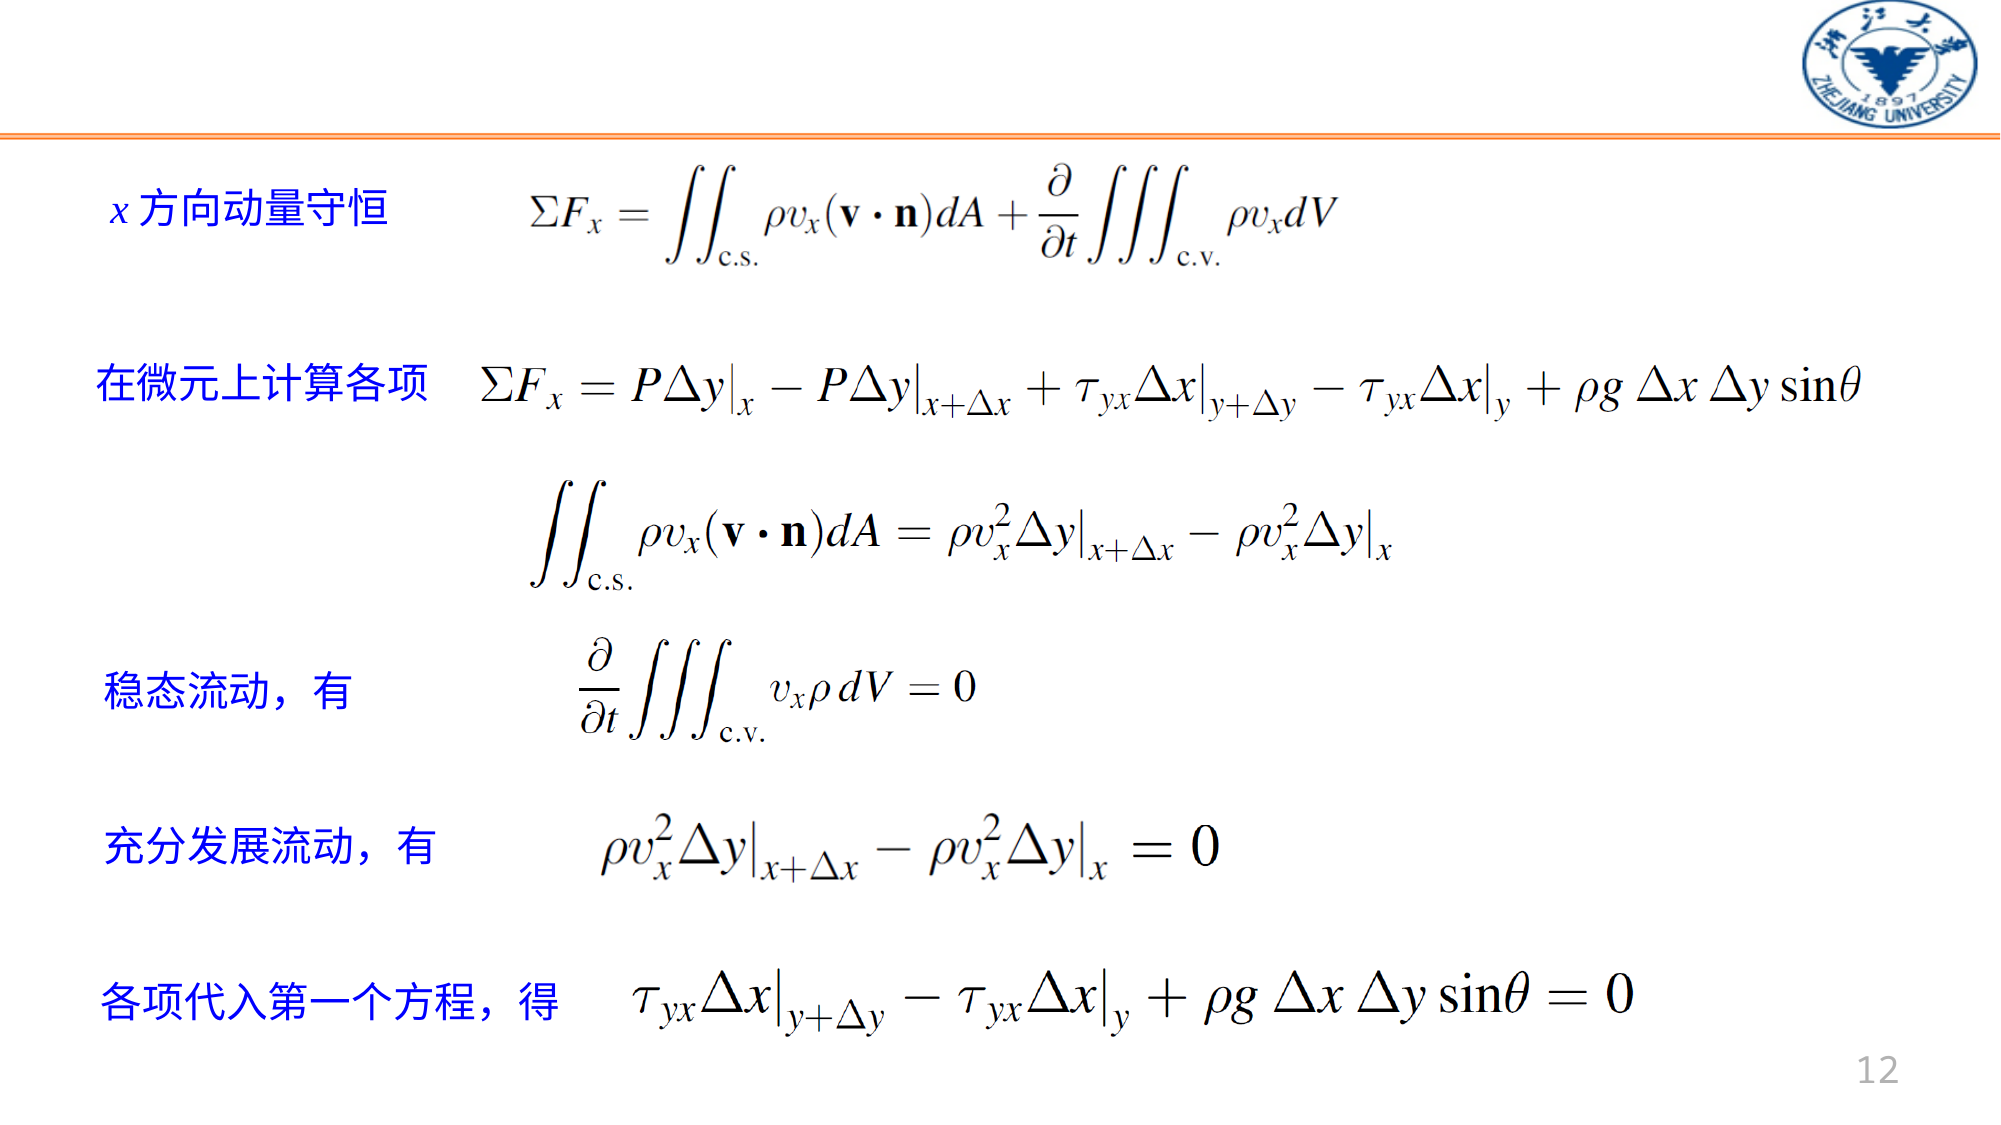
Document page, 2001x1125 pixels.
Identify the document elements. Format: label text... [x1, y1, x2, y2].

text_box 在微元上计算各项 [60, 349, 444, 465]
slide_number 12 [1440, 1046, 1900, 1092]
text_box 各项代入第一个方程，得 [86, 968, 576, 1034]
text_box 稳态流动，有 [88, 657, 369, 723]
text_box x方向动量守恒 [85, 174, 405, 240]
picture [0, 0, 2001, 1125]
text_box 充分发展流动，有 [88, 812, 453, 878]
